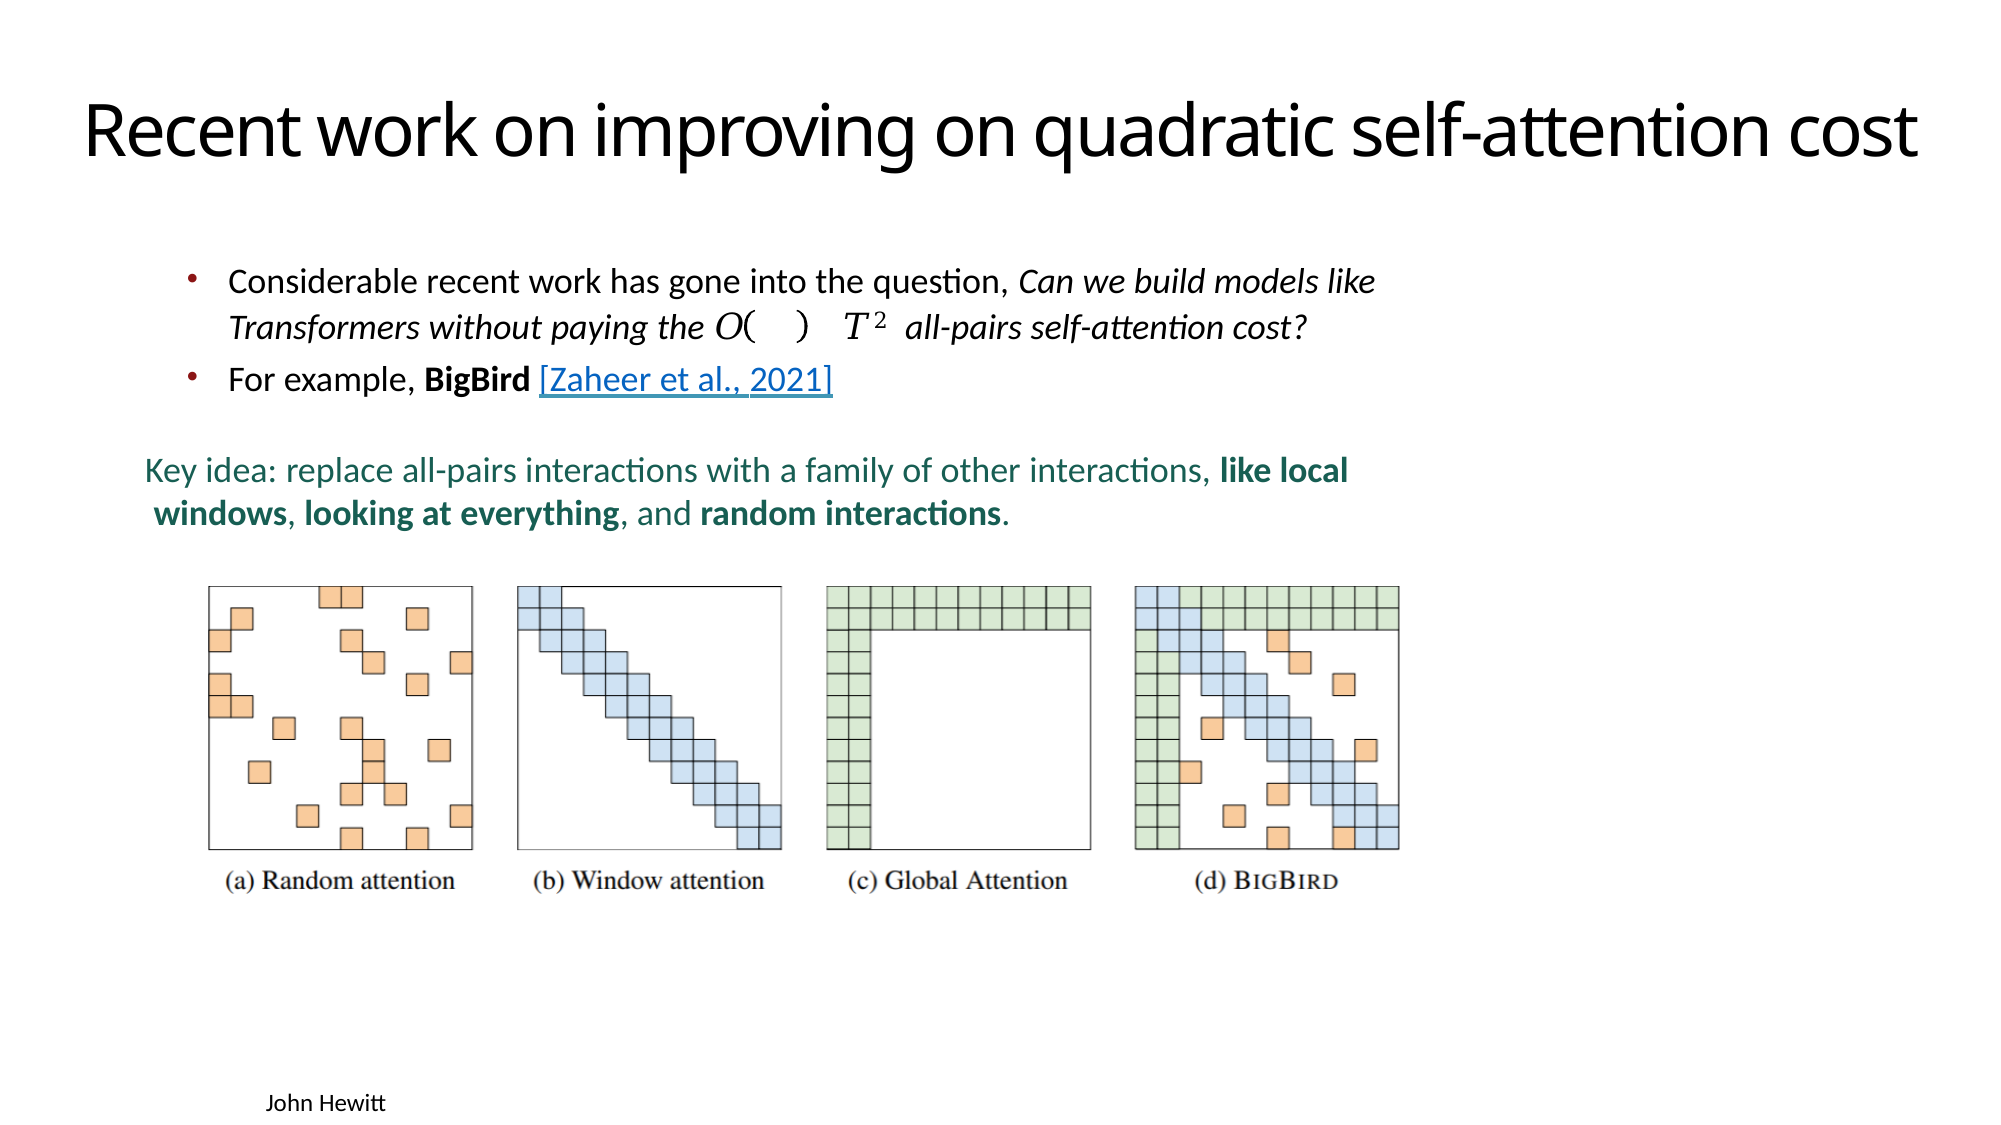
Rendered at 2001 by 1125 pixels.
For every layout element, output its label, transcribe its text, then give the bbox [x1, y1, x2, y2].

title Recent work on improving on quadratic self-attention cost [67, 52, 1968, 215]
text_box John Hewitt [251, 1079, 402, 1125]
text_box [142, 255, 1400, 895]
